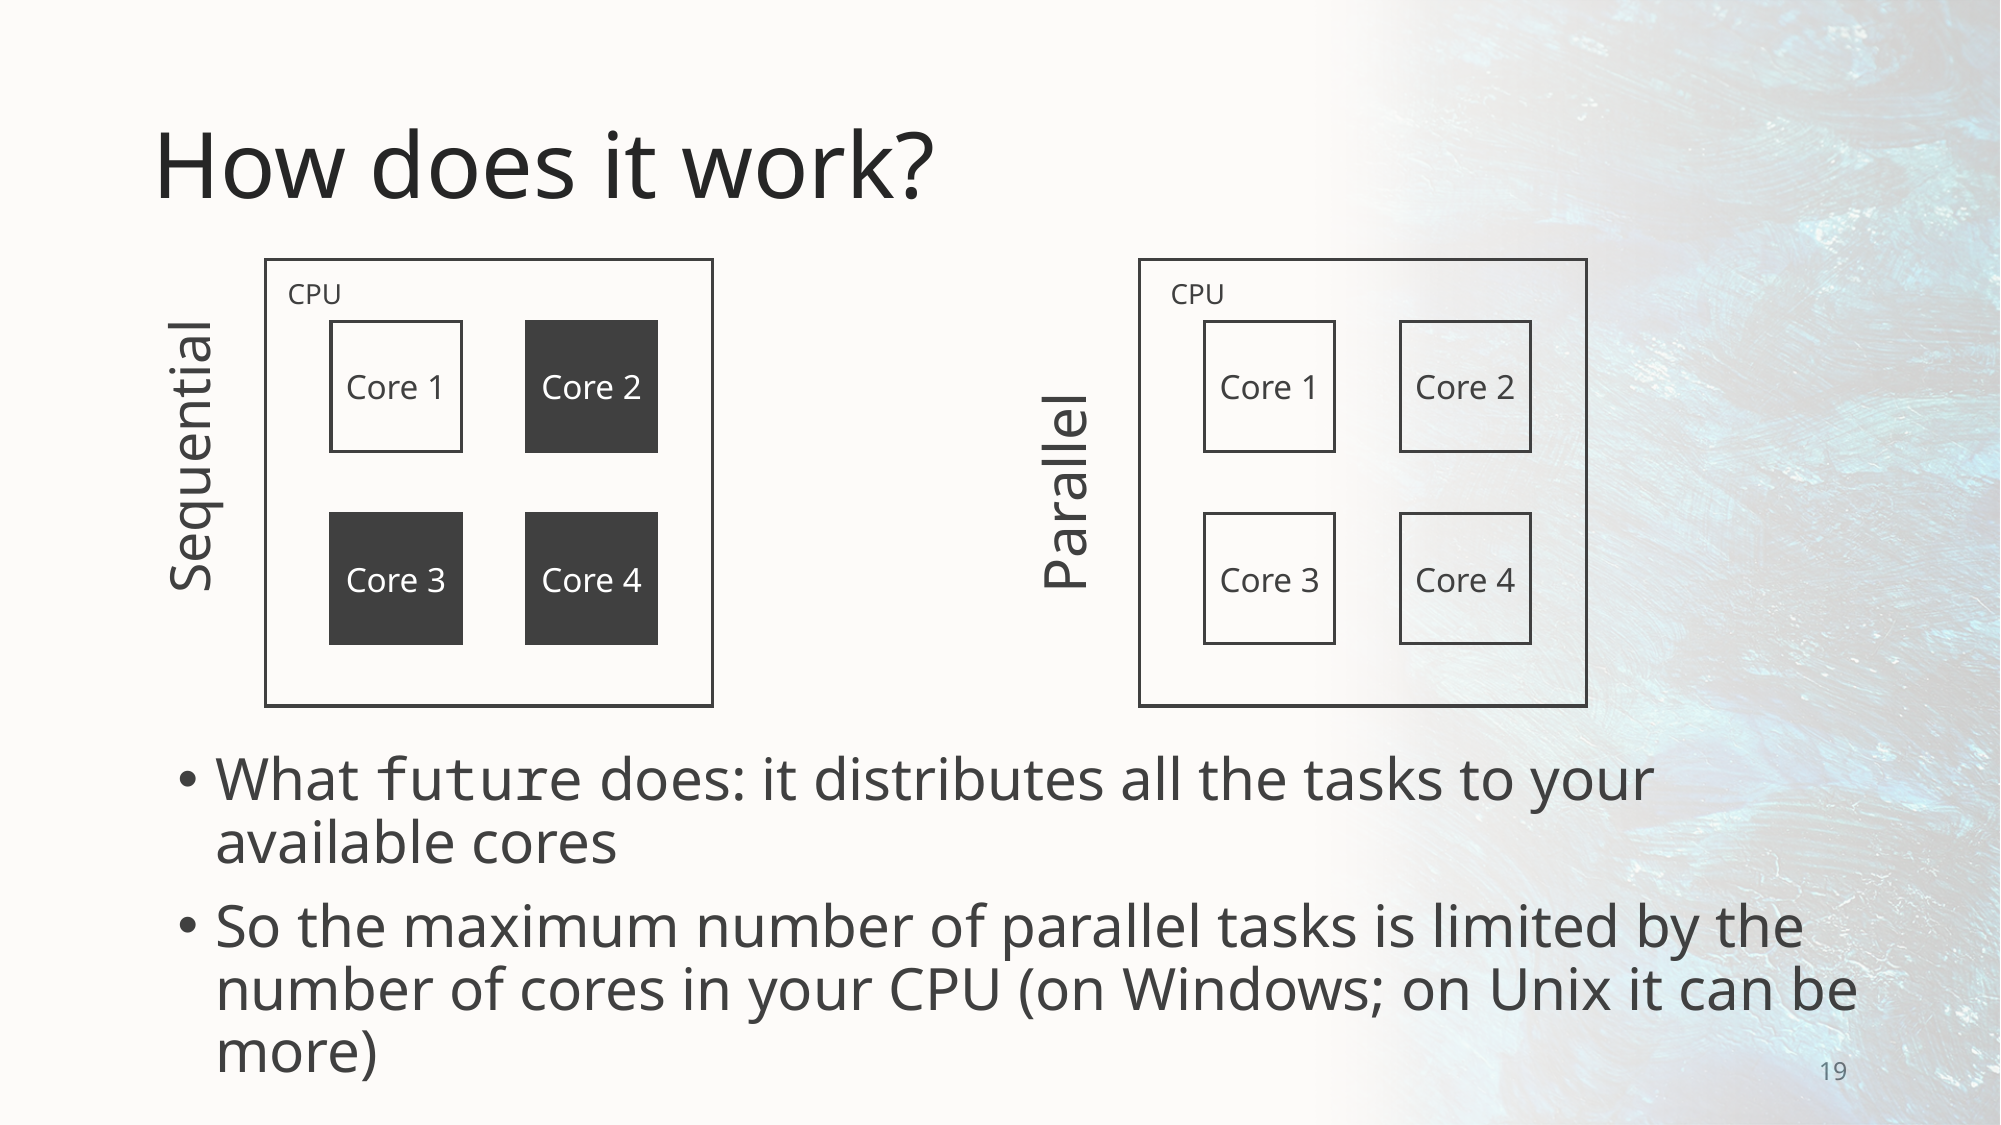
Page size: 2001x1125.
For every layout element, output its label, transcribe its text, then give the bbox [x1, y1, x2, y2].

list Sequential [155, 294, 246, 609]
text_box What future does: it distributes all the tasks to your available cores So the maximum number of parallel tasks is limited by the number of cores in your CPU (on Windows; on Unix it can be more) [162, 742, 1286, 1103]
text_box Parallel [1029, 294, 1119, 609]
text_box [265, 258, 713, 707]
title How does it work? [137, 59, 1286, 278]
picture [1286, 0, 2000, 1125]
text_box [1138, 258, 1587, 707]
